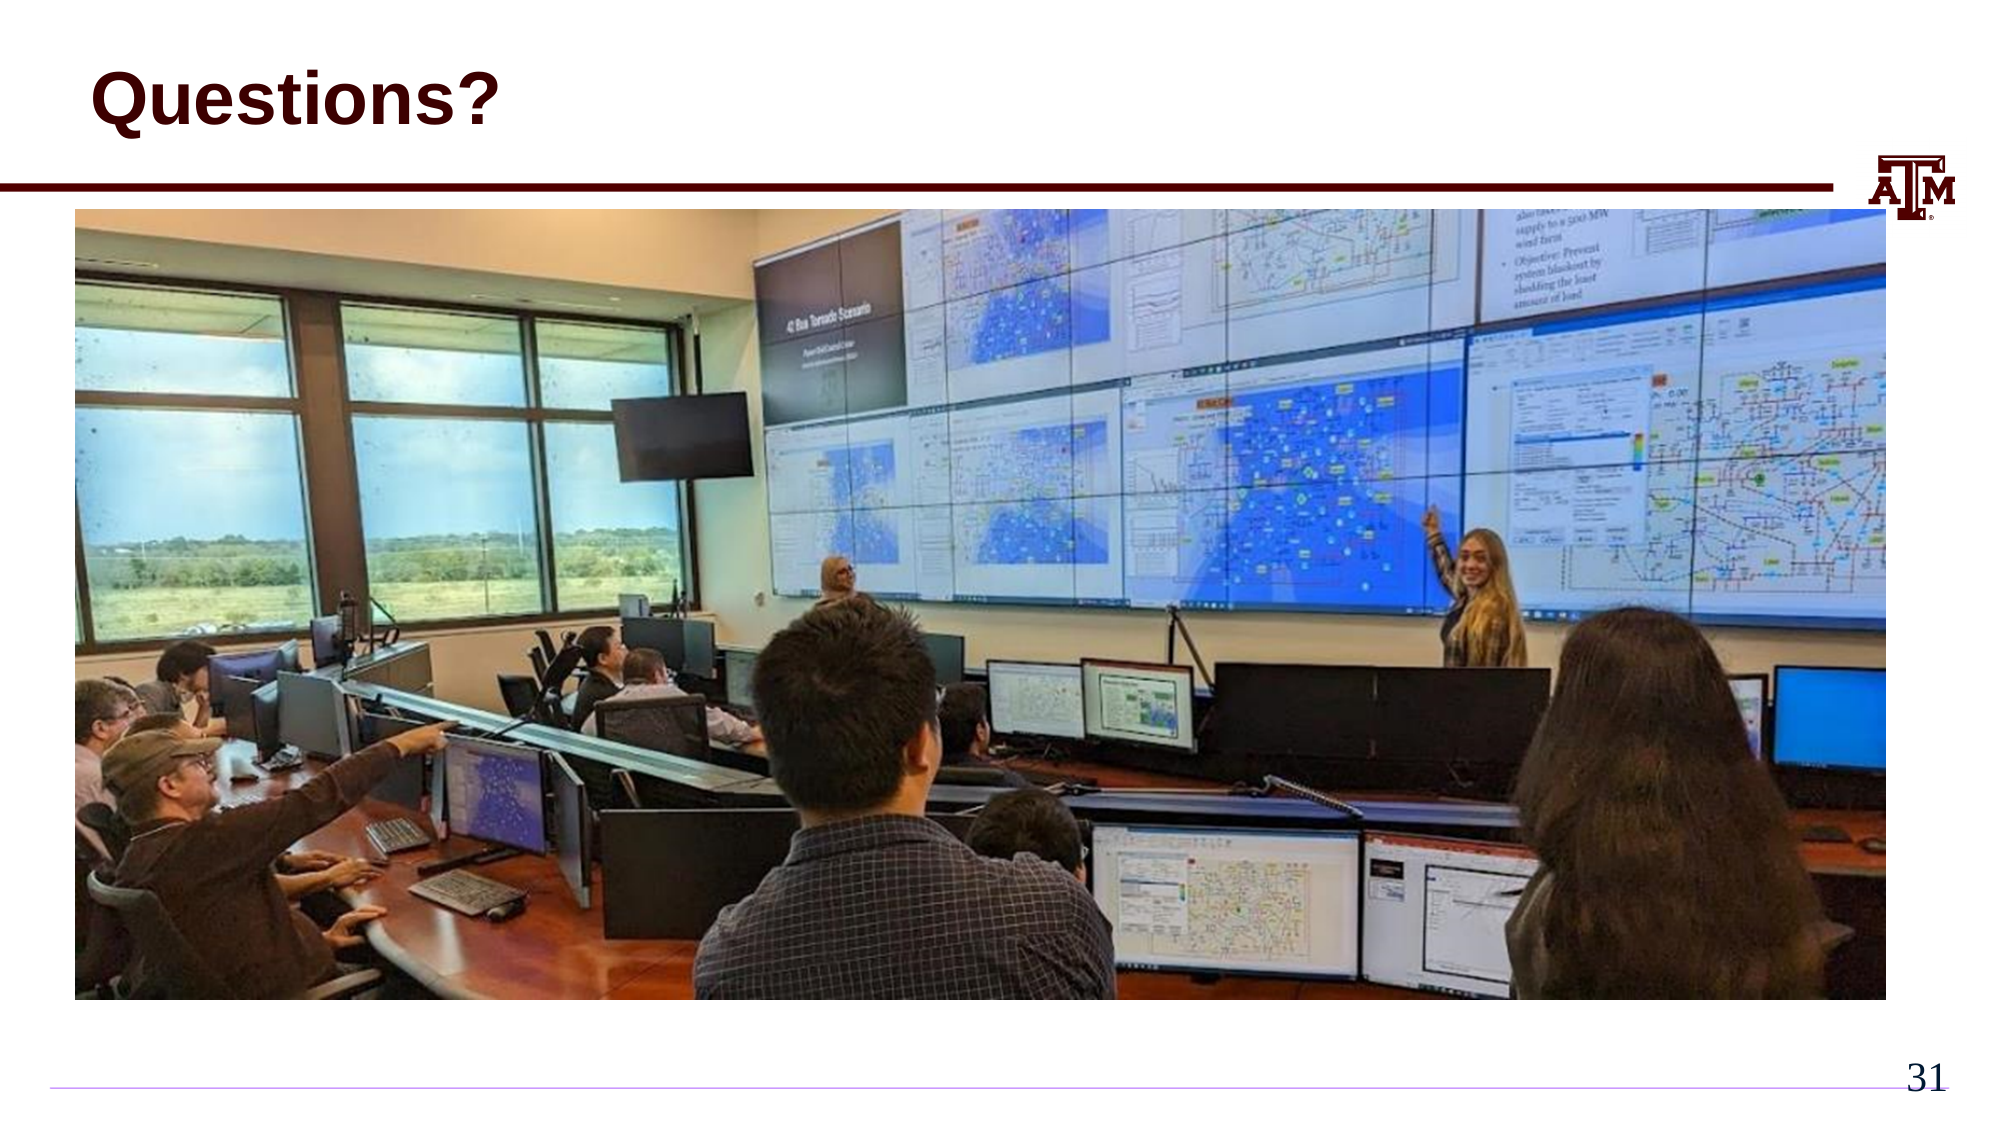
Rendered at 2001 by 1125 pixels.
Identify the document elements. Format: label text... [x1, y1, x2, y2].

picture [74, 137, 1967, 1001]
title Questions? [74, 12, 1906, 189]
text_box 30 [1862, 1037, 1964, 1113]
